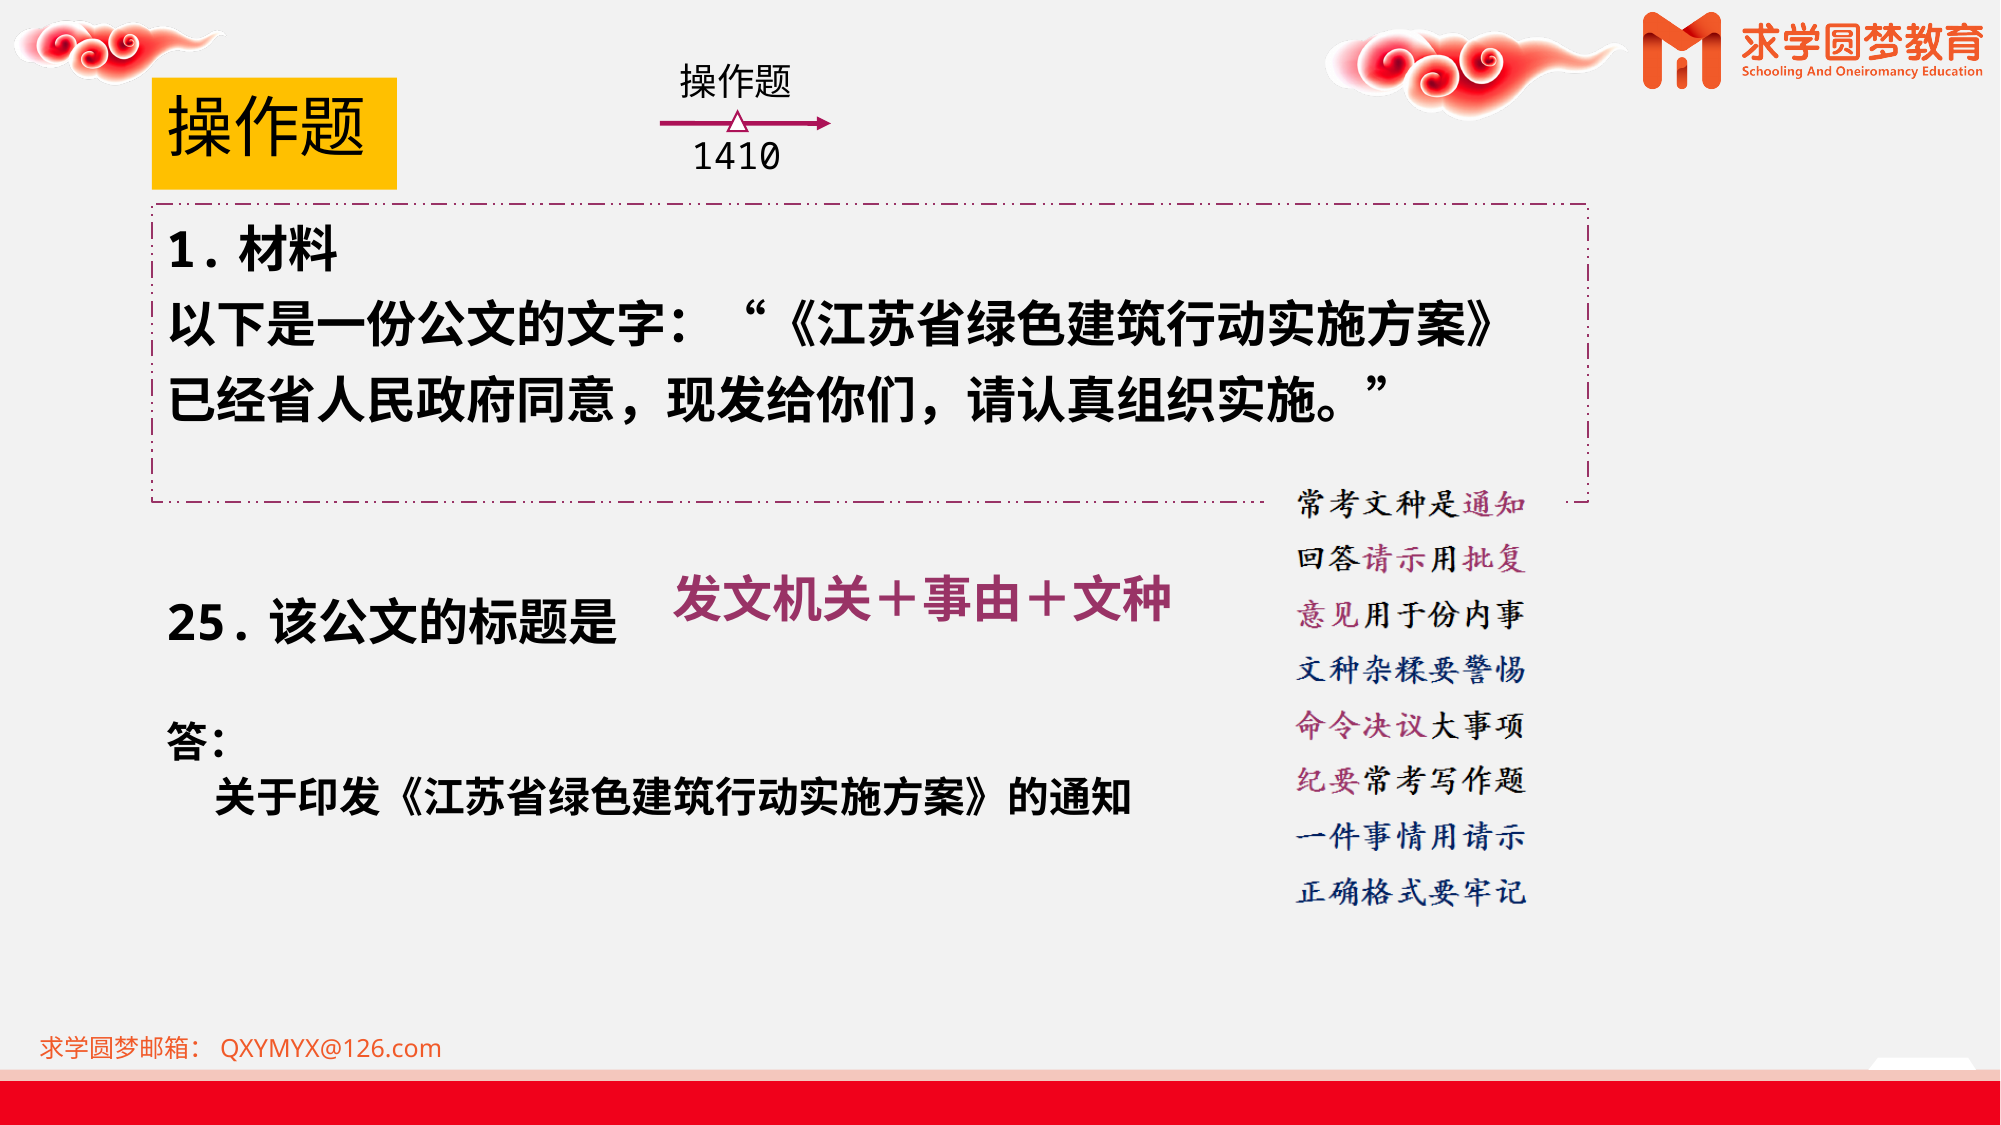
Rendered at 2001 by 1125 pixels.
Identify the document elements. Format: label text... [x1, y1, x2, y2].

text_box 25.该公文的标题是 [151, 571, 1264, 659]
title 操作题 [151, 77, 397, 190]
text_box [659, 50, 831, 185]
text_box 发文机关＋事由＋文种 [657, 559, 1243, 635]
picture [1304, 0, 2000, 134]
picture [1264, 451, 1562, 929]
picture [0, 0, 248, 95]
text_box 答： 关于印发《江苏省绿色建筑行动实施方案》的通知 [151, 703, 1264, 829]
list 1.材料 以下是一份公文的文字：“《江苏省绿色建筑行动实施方案》 已经省人民政府同意，现发给你们，请认真组织实施。” [151, 203, 1588, 503]
